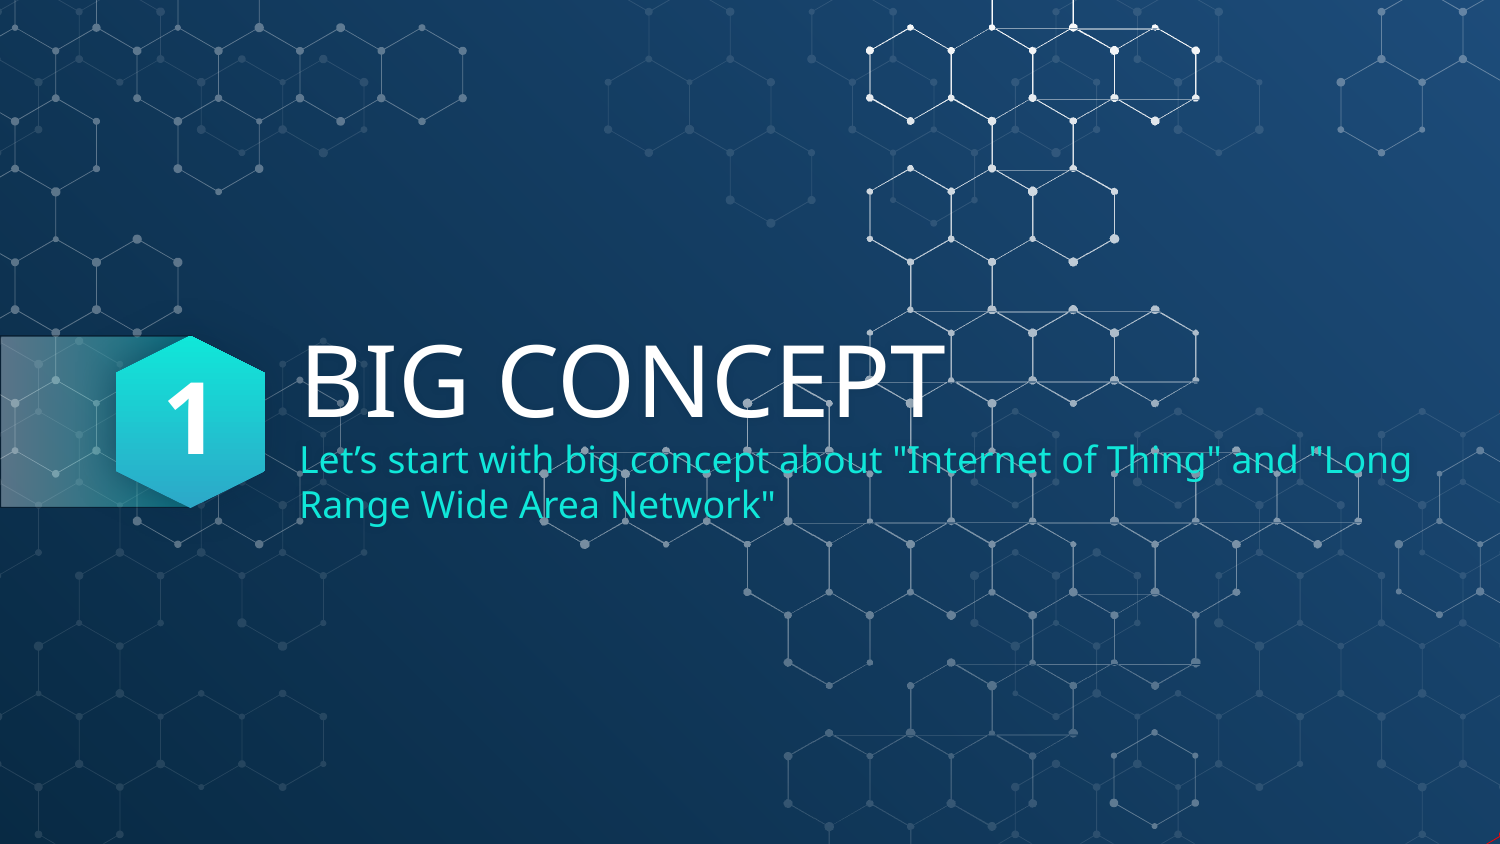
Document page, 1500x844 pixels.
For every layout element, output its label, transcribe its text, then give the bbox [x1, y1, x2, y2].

subtitle Let’s start with big concept about "Internet of Thing" and "Long Range Wide Area Network" [299, 435, 1491, 574]
text_box 1 [116, 335, 266, 509]
title BIG CONCEPT [299, 338, 1388, 433]
